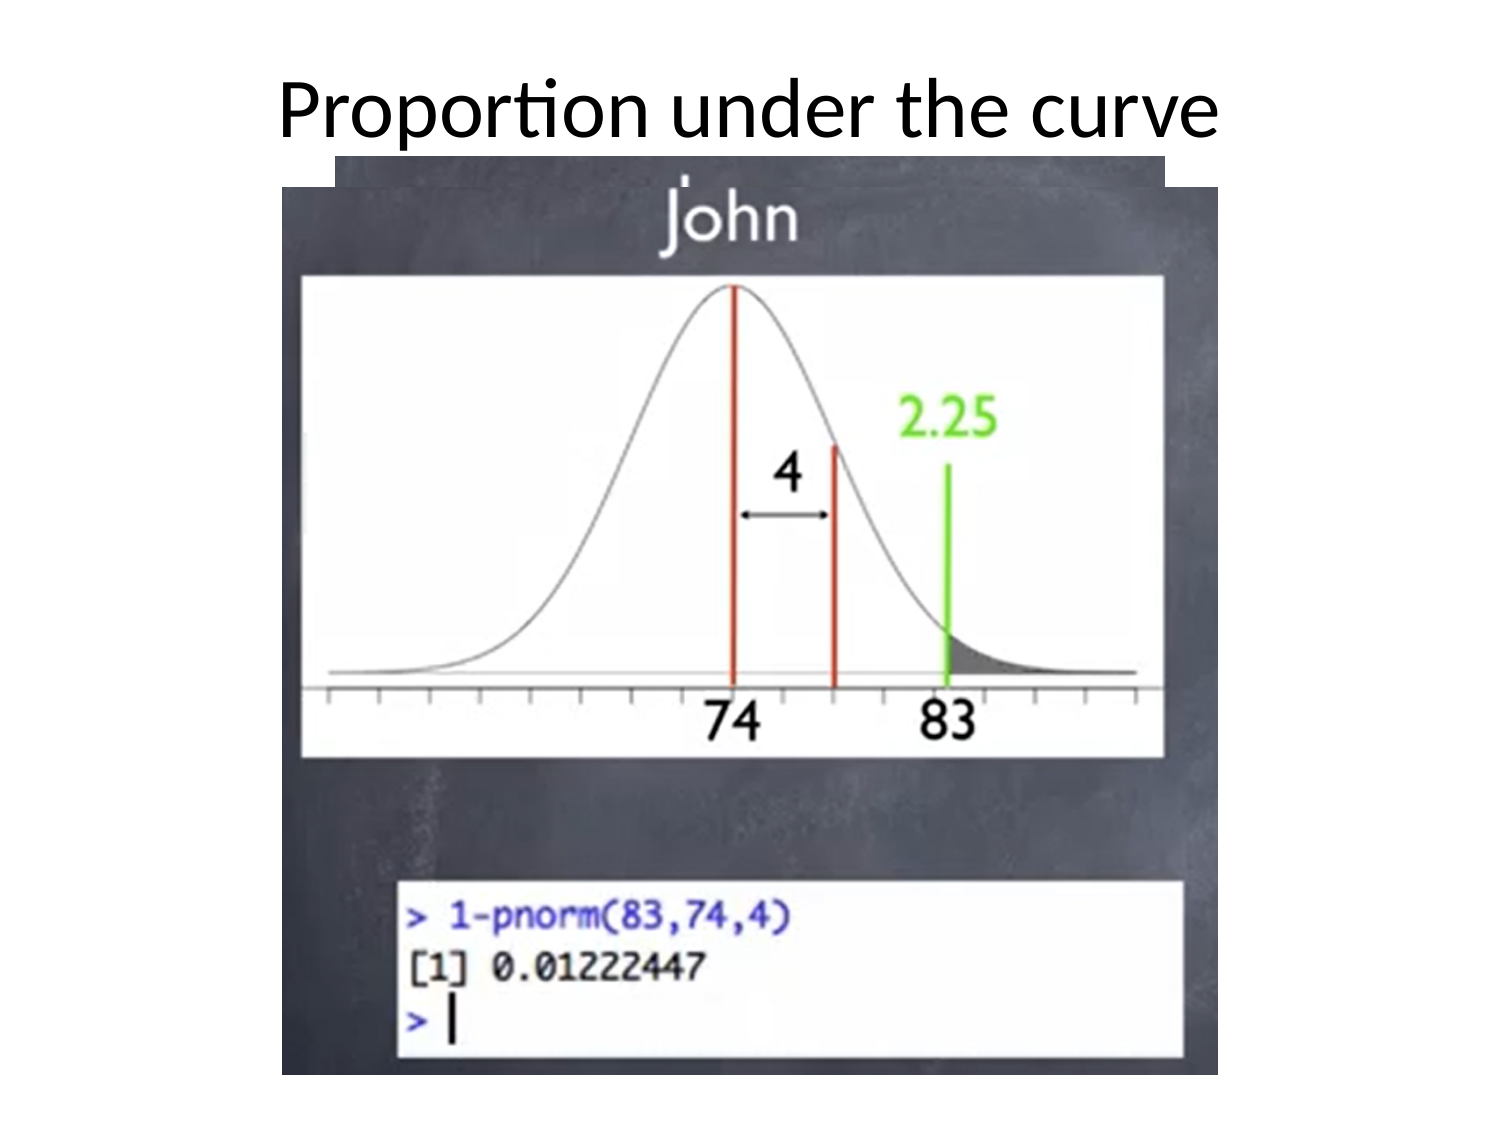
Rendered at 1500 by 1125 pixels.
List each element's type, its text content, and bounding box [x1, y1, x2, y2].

title Proportion under the curve [75, 45, 1425, 163]
picture [335, 156, 1165, 187]
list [282, 187, 1218, 1076]
